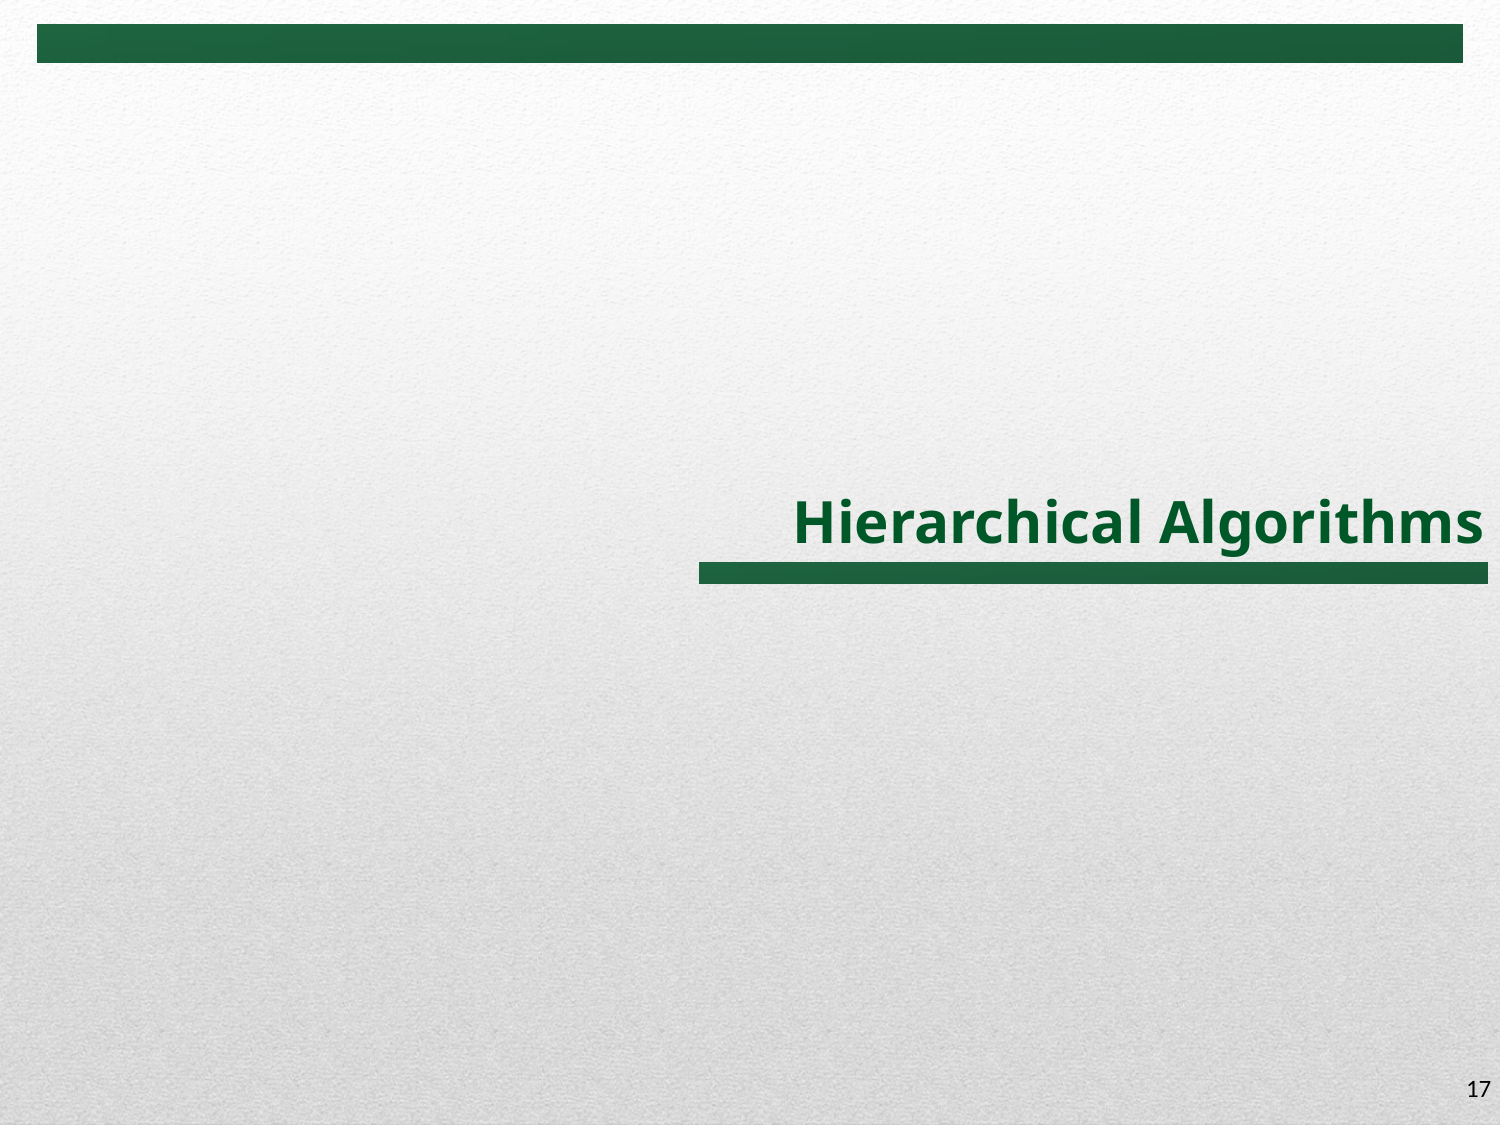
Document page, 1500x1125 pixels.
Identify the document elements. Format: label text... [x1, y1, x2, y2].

picture [37, 24, 1463, 63]
slide_number 17 [1381, 1065, 1500, 1125]
picture [699, 561, 1489, 584]
text_box Hierarchical Algorithms [561, 450, 1499, 563]
